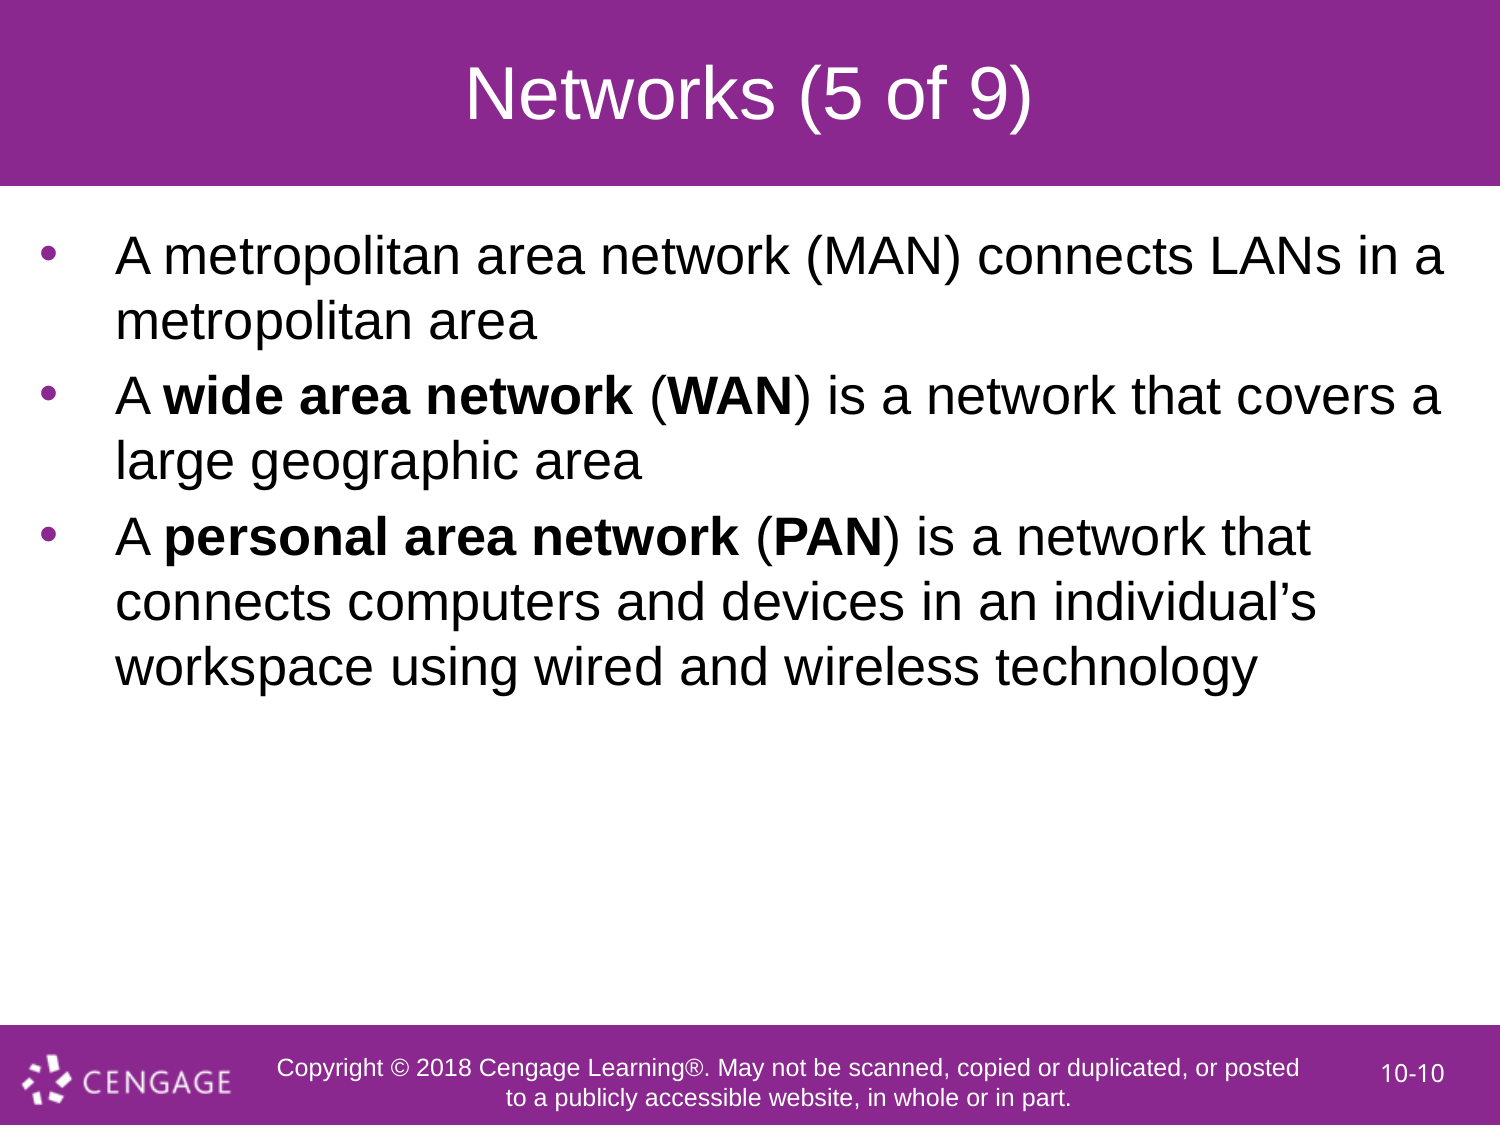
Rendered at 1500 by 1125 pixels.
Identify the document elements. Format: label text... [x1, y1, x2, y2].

title Networks (5 of 9) [7, 4, 1493, 175]
picture [12, 1045, 236, 1113]
list A metropolitan area network (MAN) connects LANs in a metropolitan area A wide area network (WAN) is a network that covers a large geographic area A personal area network (PAN) is a network that connects computers and devices in an individual’s workspace using wired and wireless technology [24, 212, 1463, 1000]
